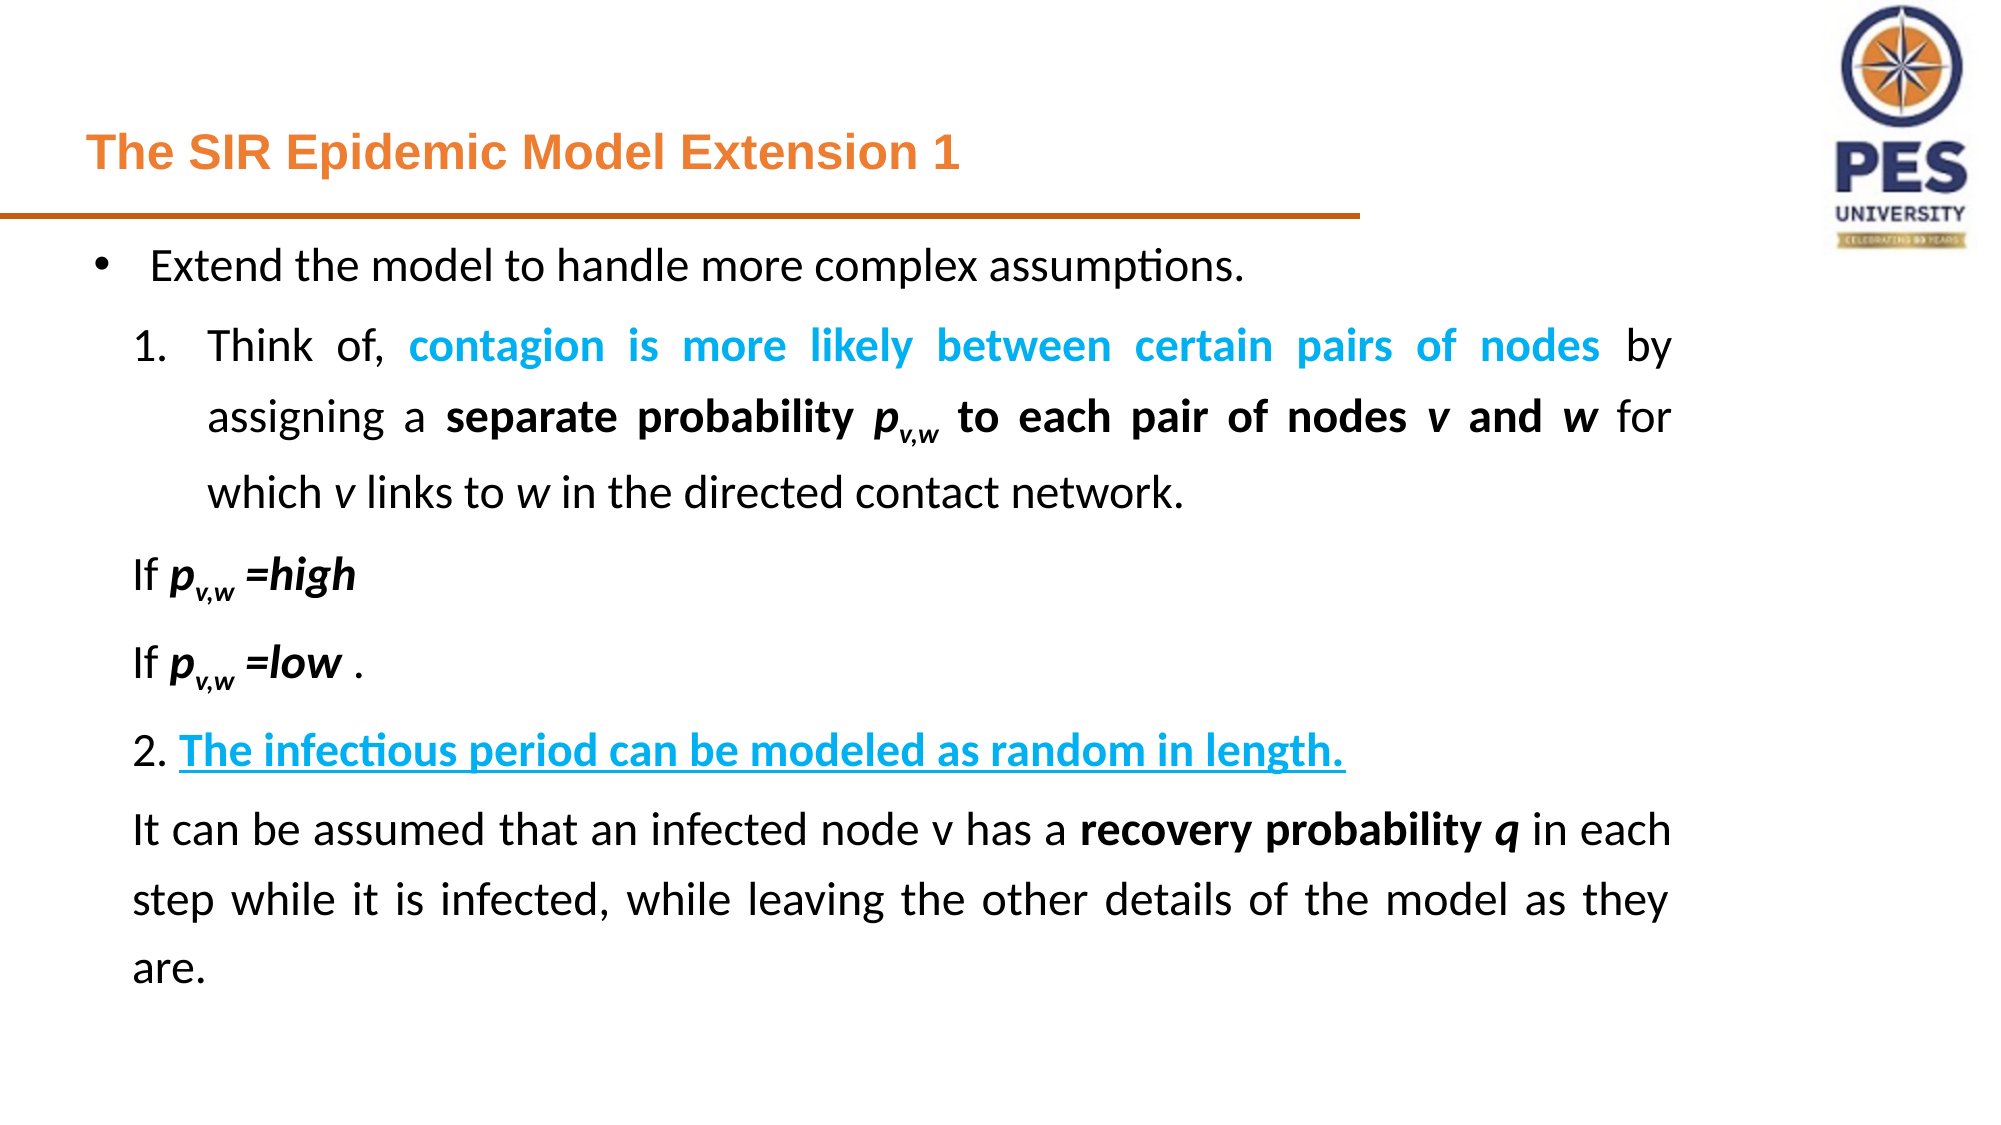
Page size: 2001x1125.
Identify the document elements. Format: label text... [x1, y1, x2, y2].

text_box The SIR Epidemic Model Extension 1 [71, 111, 1384, 187]
picture [1799, 0, 2000, 257]
